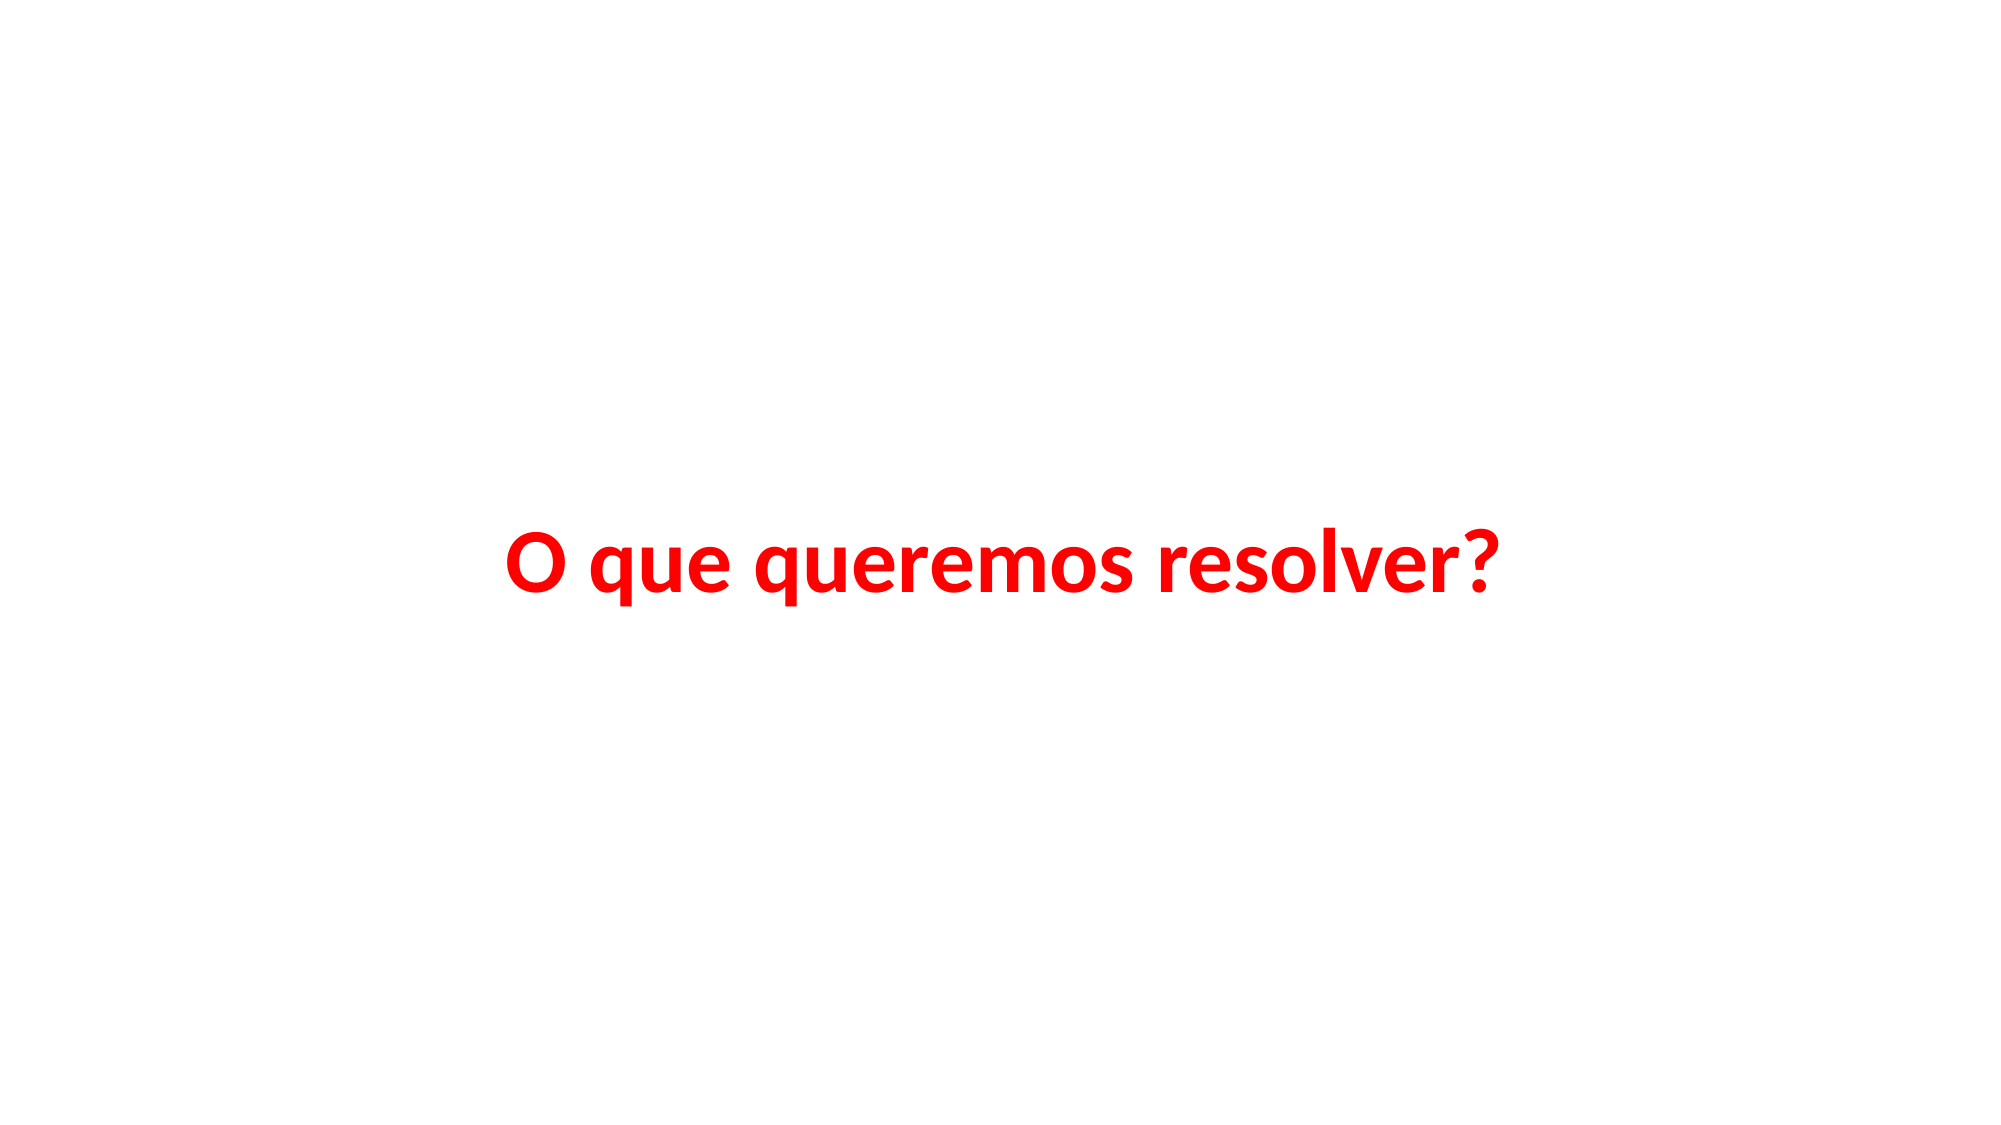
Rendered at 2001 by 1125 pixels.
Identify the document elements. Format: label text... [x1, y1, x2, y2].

title O que queremos resolver? [503, 459, 1510, 650]
